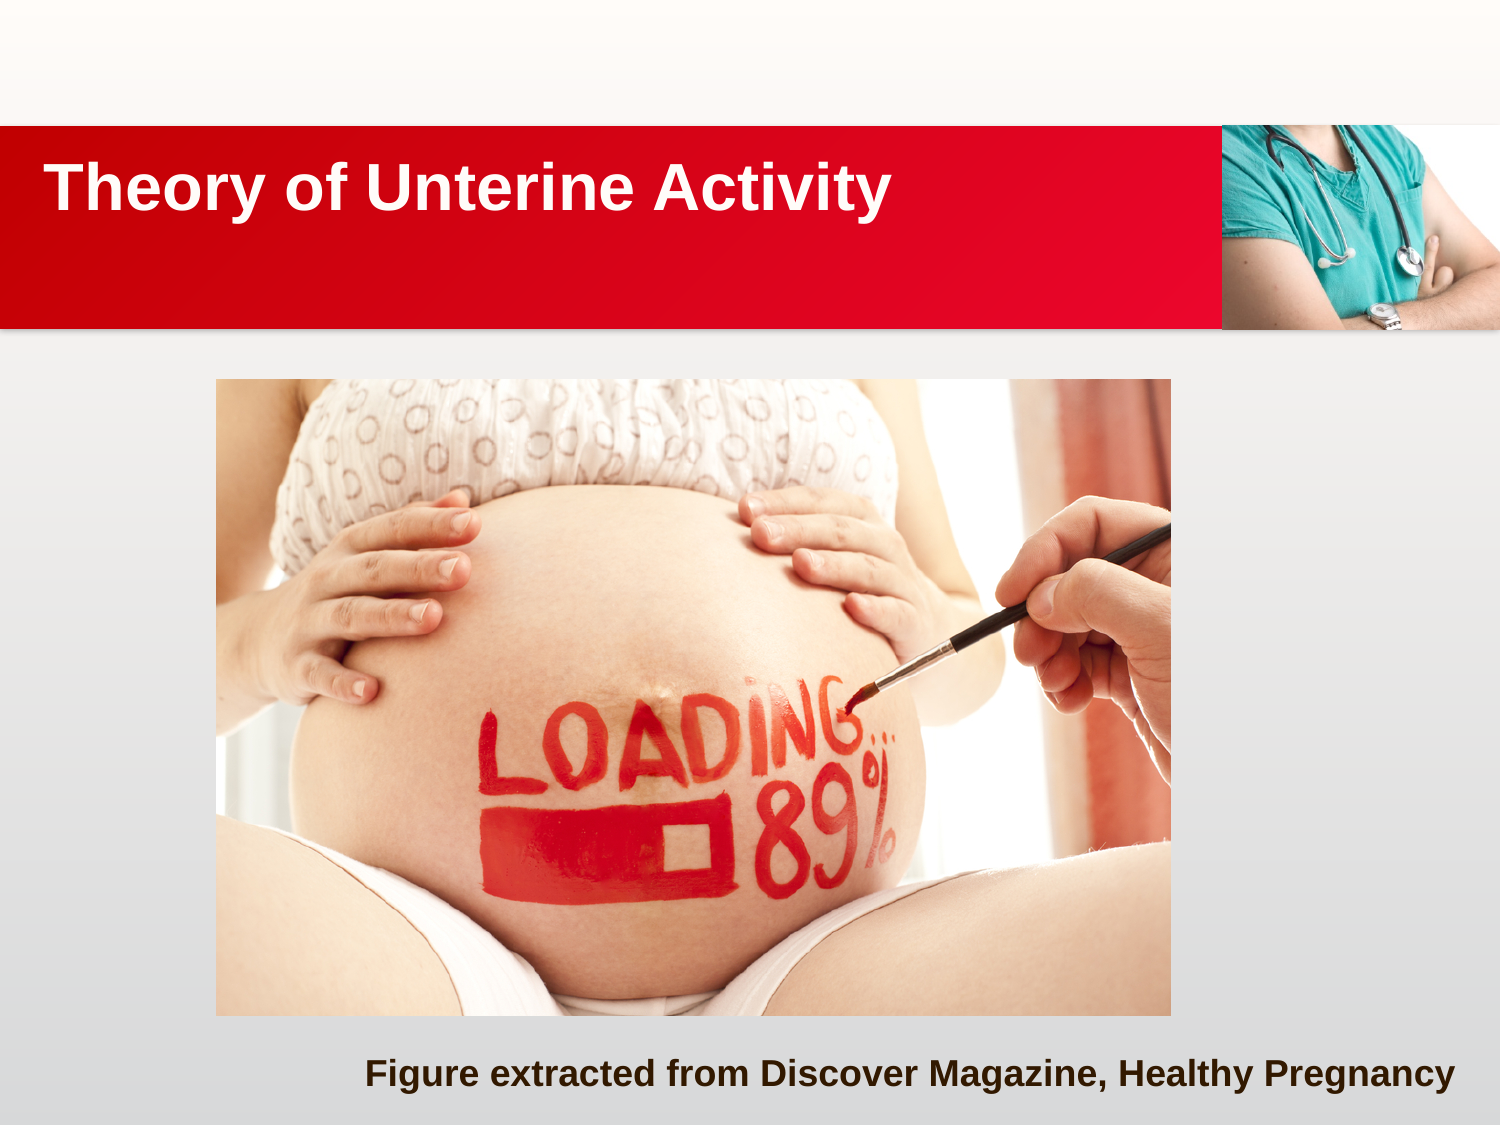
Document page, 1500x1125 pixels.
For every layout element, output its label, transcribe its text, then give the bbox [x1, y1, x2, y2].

text_box Figure extracted from Discover Magazine, Healthy Pregnancy [350, 1041, 1500, 1101]
title Theory of Unterine Activity [29, 136, 1098, 306]
picture [1222, 125, 1500, 330]
picture [216, 379, 1171, 1017]
